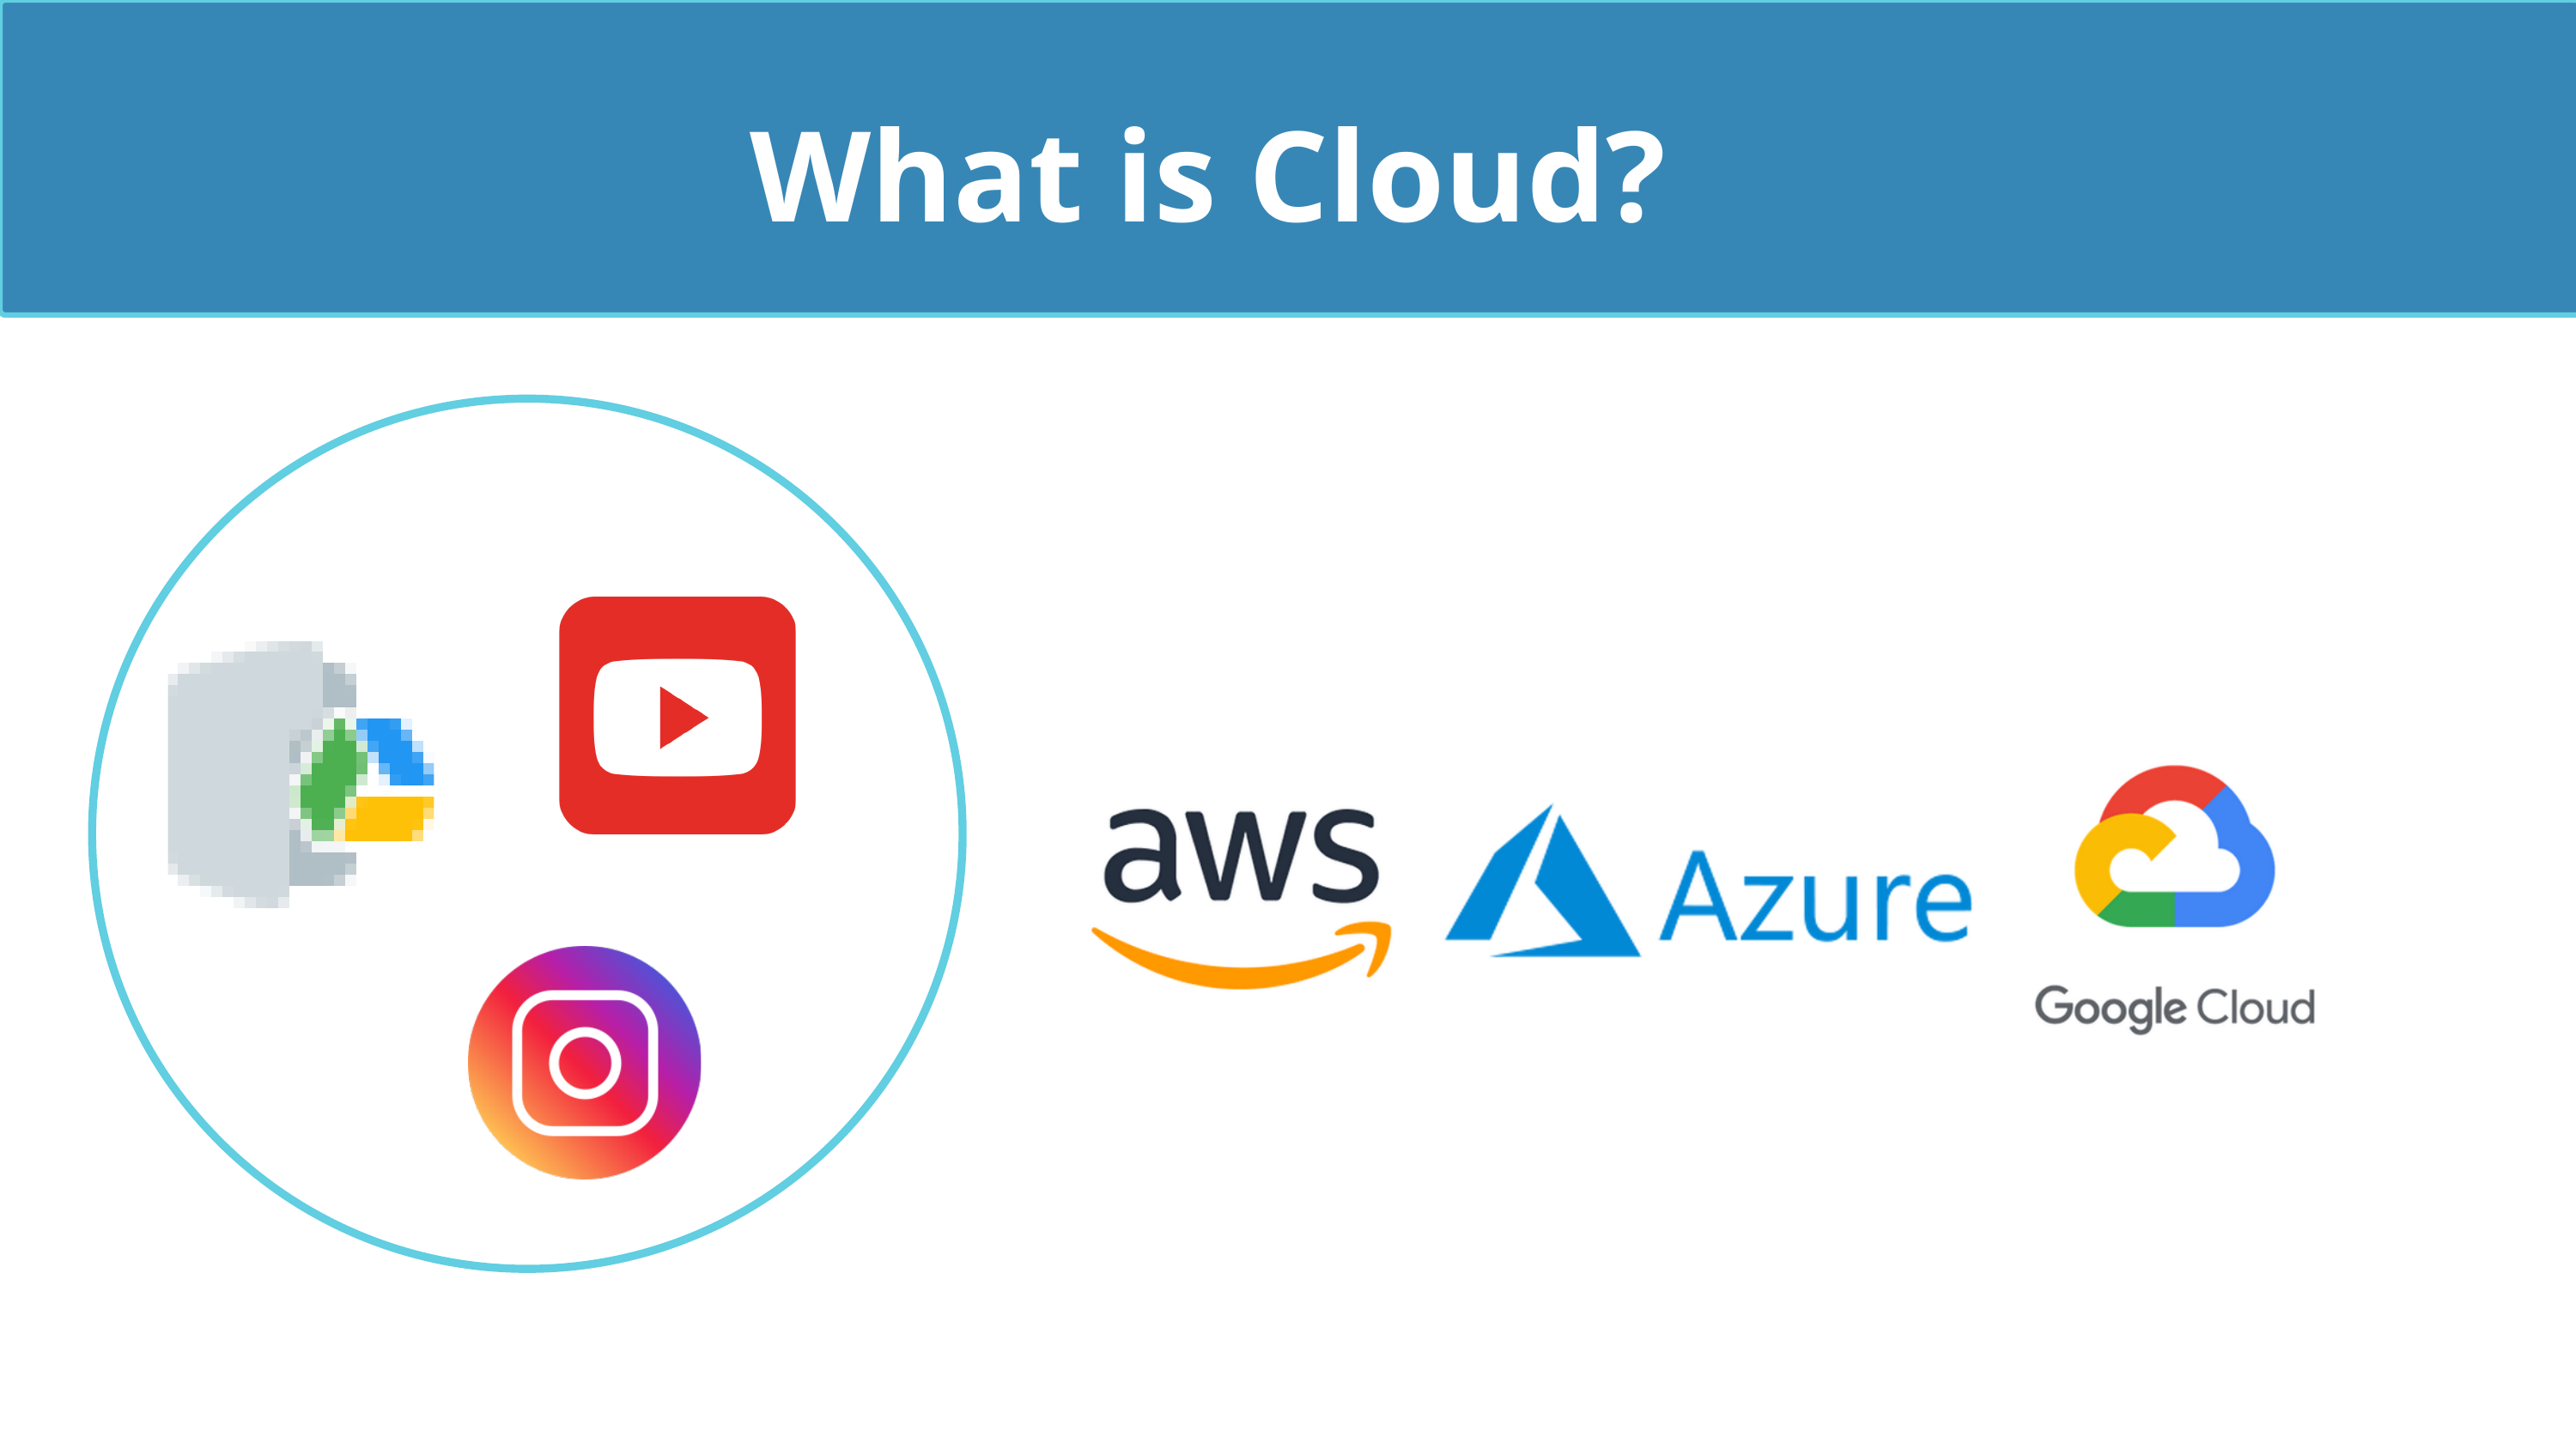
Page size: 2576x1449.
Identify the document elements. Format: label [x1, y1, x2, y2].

text_box [1060, 734, 2493, 1081]
text_box [91, 398, 963, 1270]
text_box [0, 0, 2576, 316]
